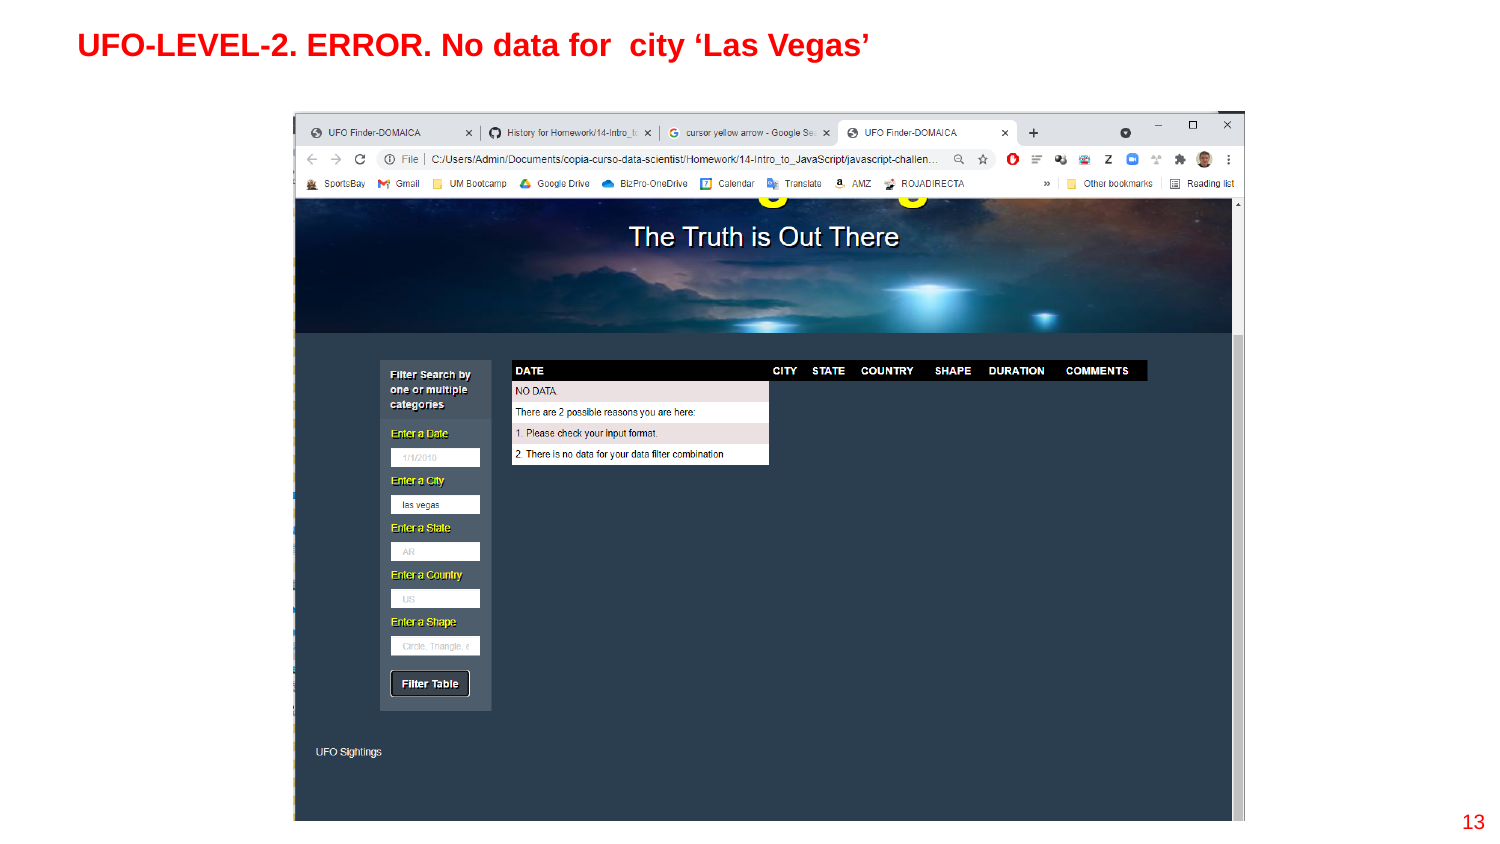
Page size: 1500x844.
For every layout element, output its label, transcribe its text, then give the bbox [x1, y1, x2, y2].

picture [293, 110, 1245, 822]
title UFO-LEVEL-2. ERROR. No data for city ‘Las Vegas’ [62, 16, 1410, 71]
slide_number 13 [1149, 798, 1500, 844]
